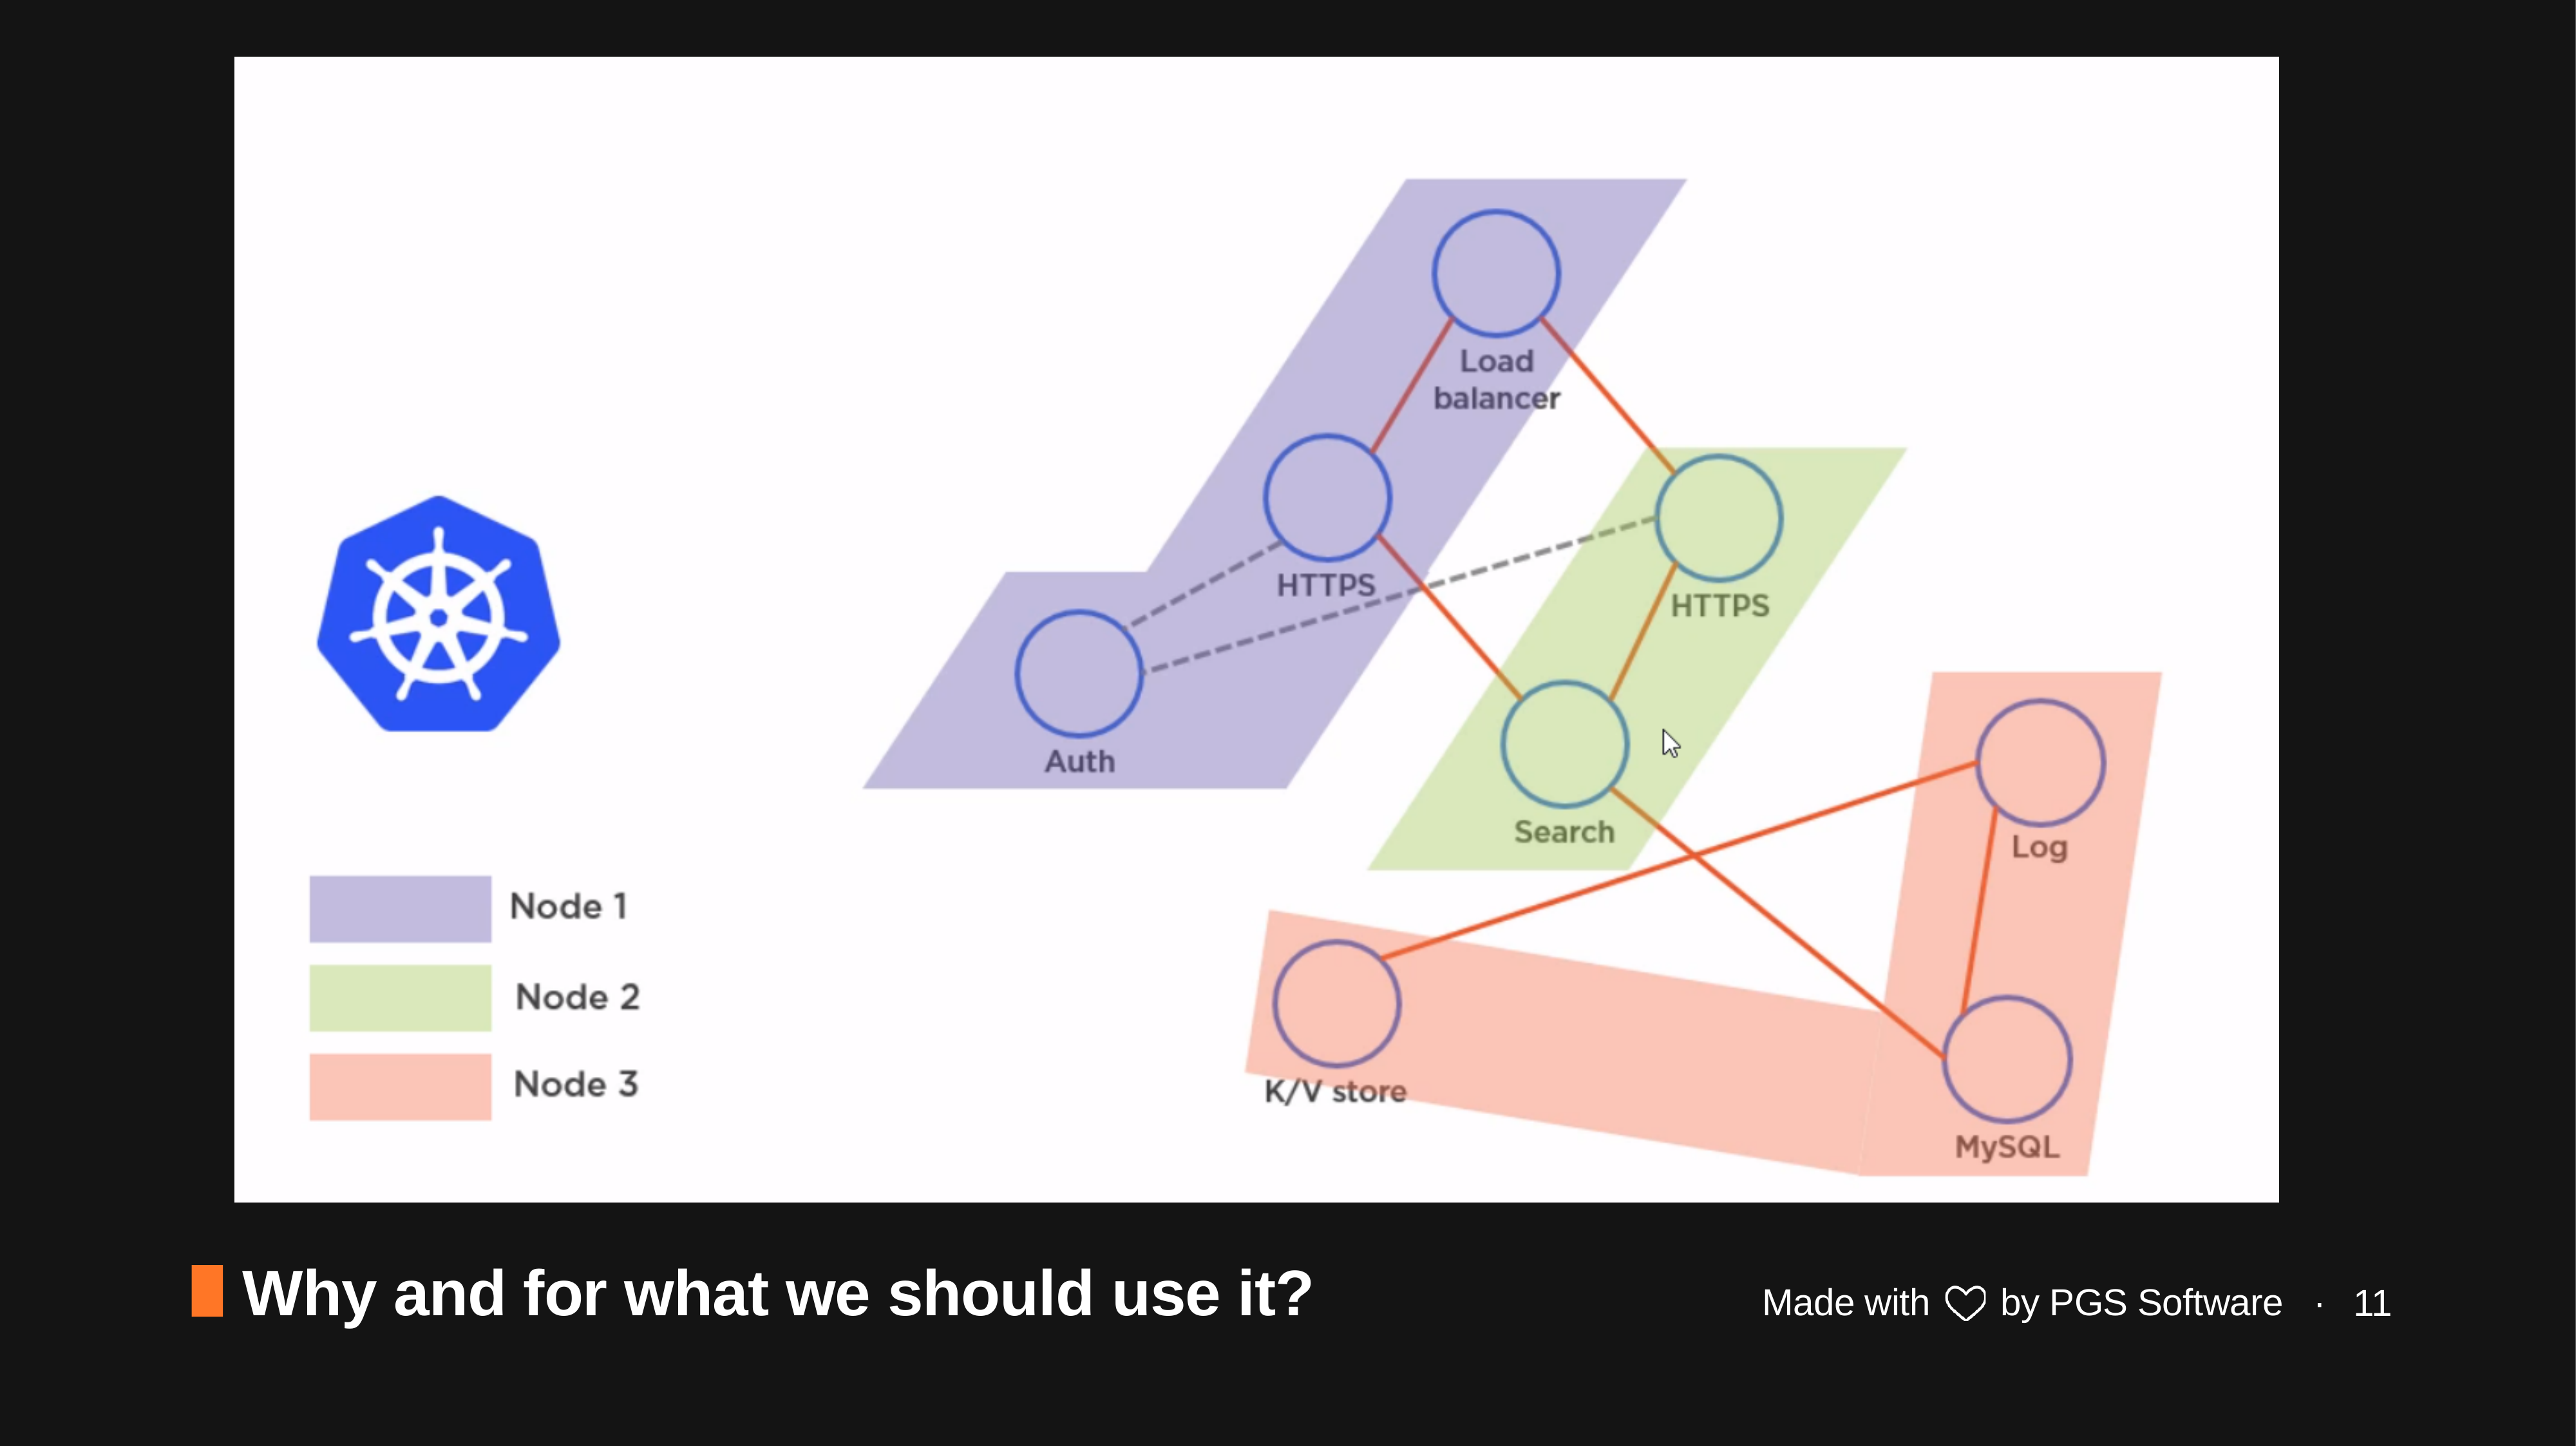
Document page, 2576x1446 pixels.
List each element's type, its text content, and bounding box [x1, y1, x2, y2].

slide_number 11 [2344, 1274, 2427, 1329]
list Why and for what we should use it? [233, 1246, 1494, 1334]
picture [234, 57, 2279, 1203]
